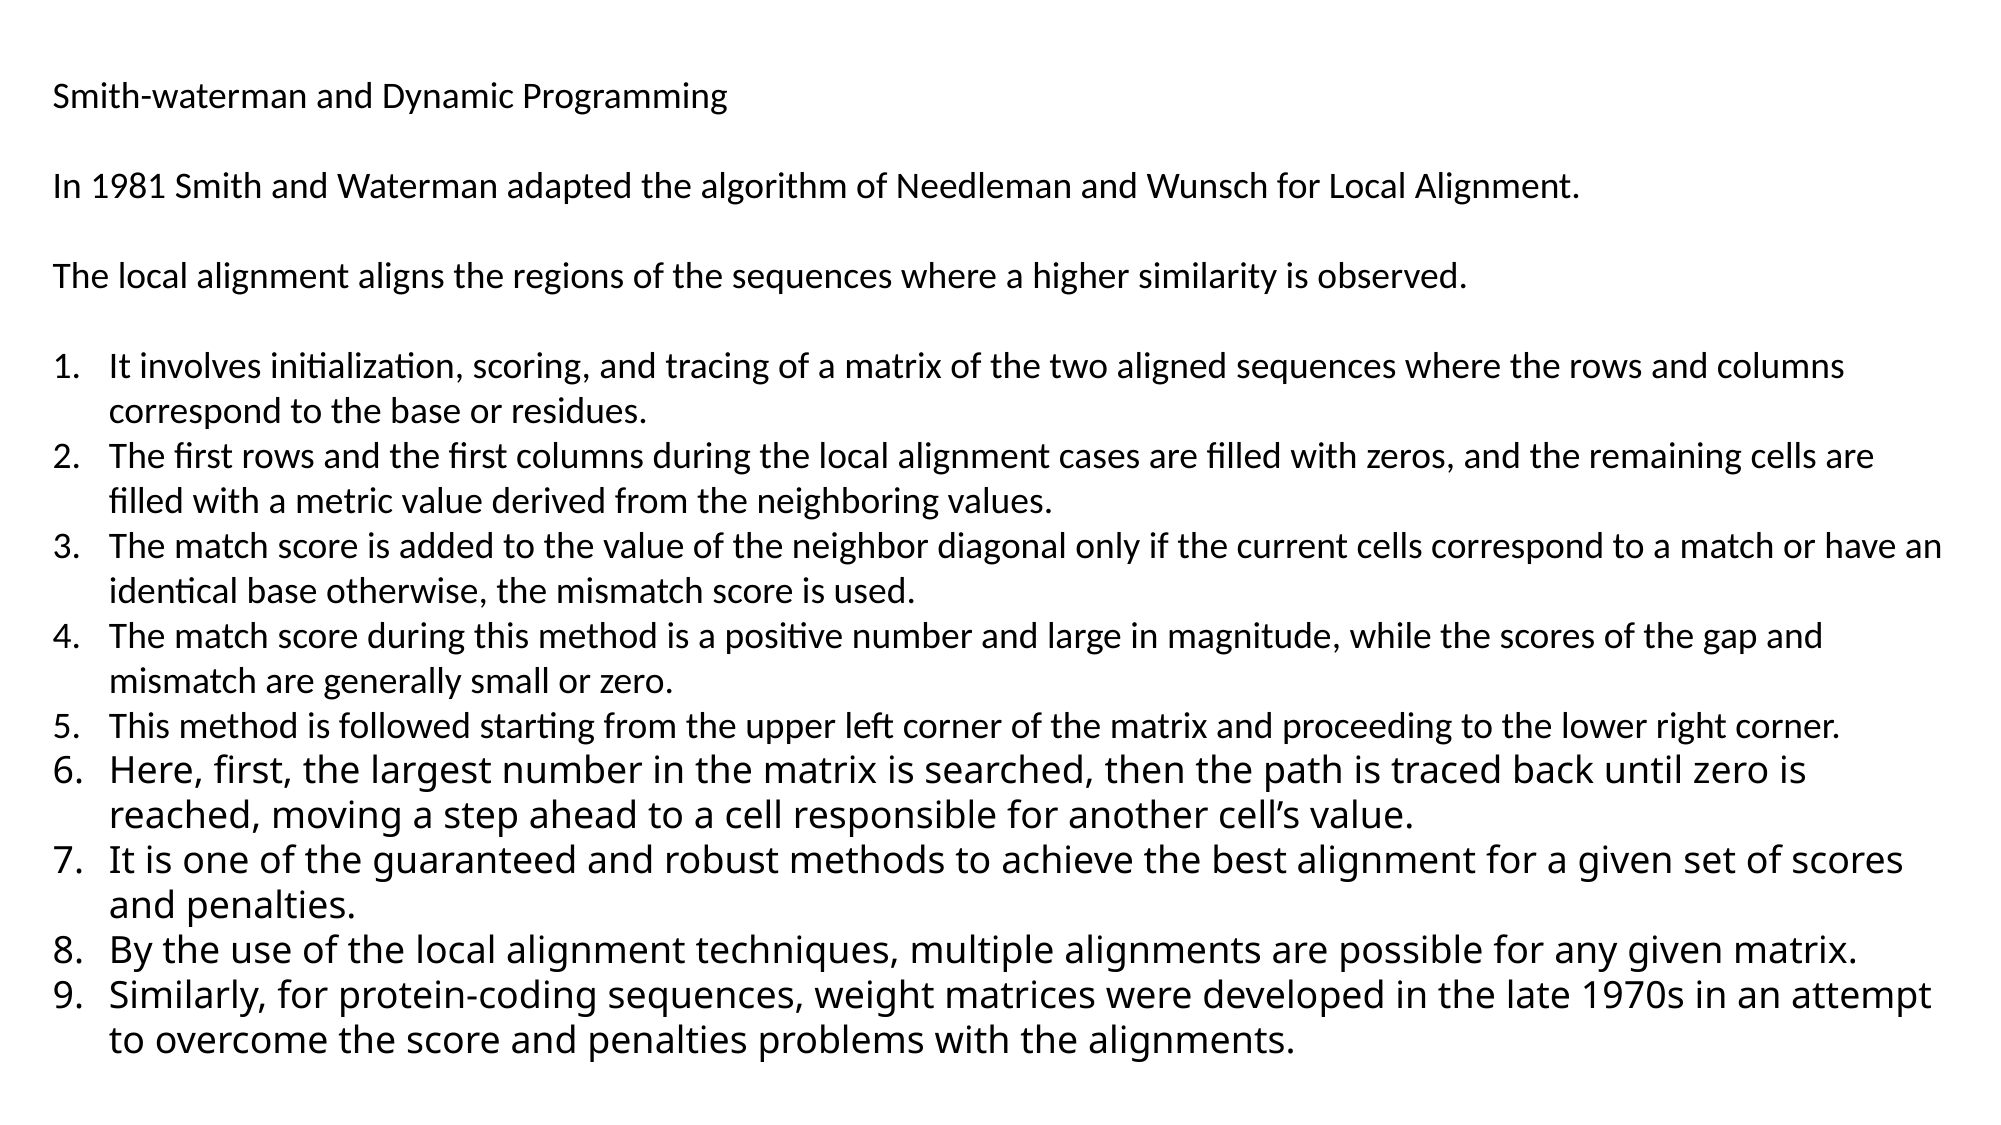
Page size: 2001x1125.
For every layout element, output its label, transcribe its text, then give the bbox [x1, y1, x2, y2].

text_box Smith-waterman and Dynamic Programming In 1981 Smith and Waterman adapted the algorithm of Needleman and Wunsch for Local Alignment. The local alignment aligns the regions of the sequences where a higher similarity is observed. It involves initialization, scoring, and tracing of a matrix of the two aligned sequences where the rows and columns correspond to the base or residues. The first rows and the first columns during the local alignment cases are filled with zeros, and the remaining cells are filled with a metric value derived from the neighboring values. The match score is added to the value of the neighbor diagonal only if the current cells correspond to a match or have an identical base otherwise, the mismatch score is used. The match score during this method is a positive number and large in magnitude, while the scores of the gap and mismatch are generally small or zero. This method is followed starting from the upper left corner of the matrix and proceeding to the lower right corner. Here, first, the largest number in the matrix is searched, then the path is traced back until zero is reached, moving a step ahead to a cell responsible for another cell’s value. It is one of the guaranteed and robust methods to achieve the best alignment for a given set of scores and penalties. By the use of the local alignment techniques, multiple alignments are possible for any given matrix. Similarly, for protein-coding sequences, weight matrices were developed in the late 1970s in an attempt to overcome the score and penalties problems with the alignments. [37, 64, 1964, 1125]
